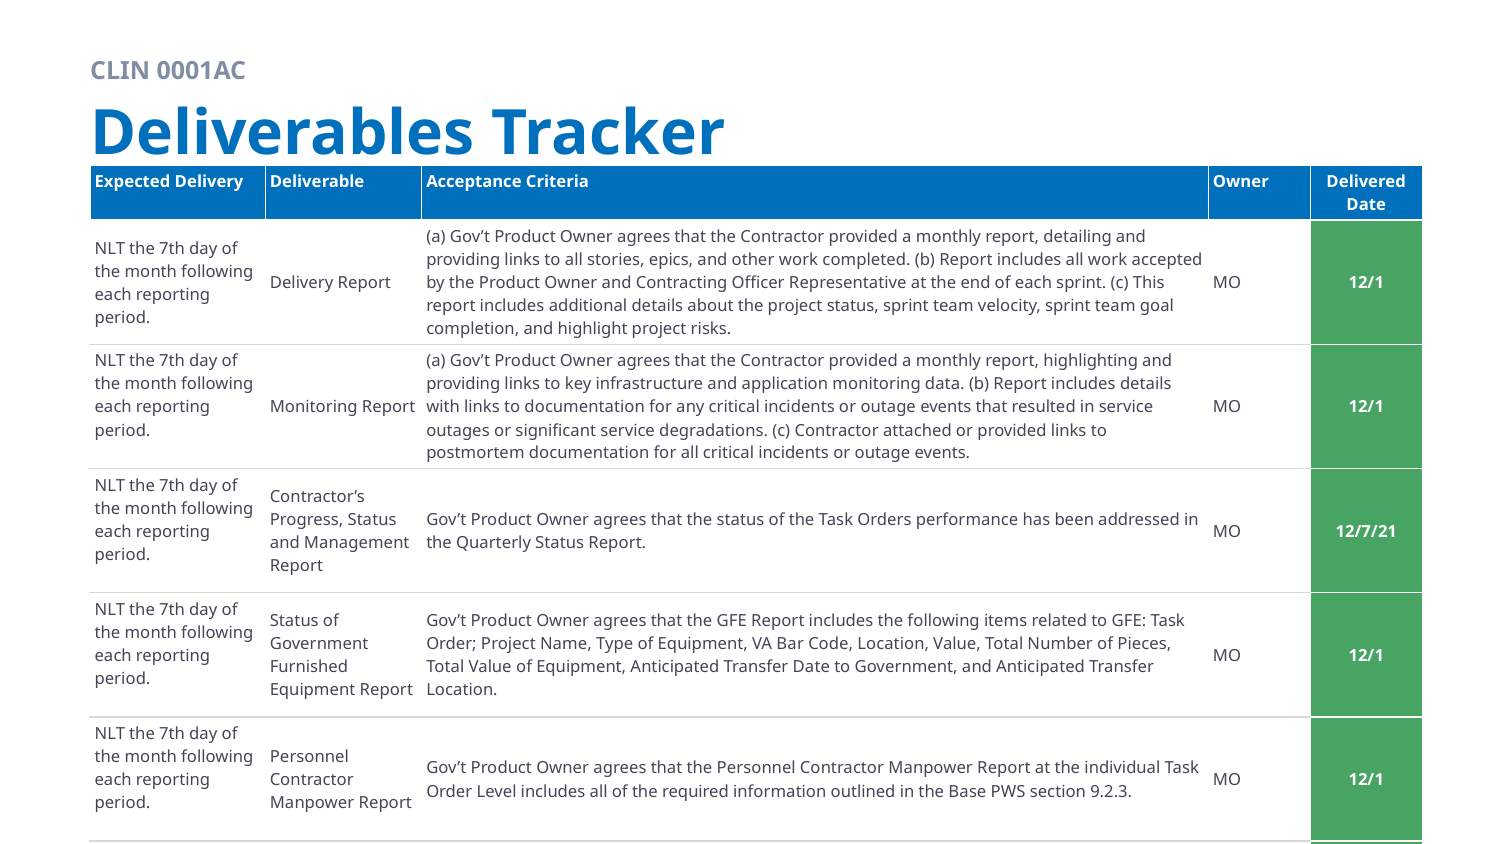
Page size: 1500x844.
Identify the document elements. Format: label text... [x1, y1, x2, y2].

table_cell MO [1209, 718, 1310, 840]
table_header Acceptance Criteria [422, 166, 1208, 219]
table_cell Gov’t Product Owner agrees that the Personnel Contractor Manpower Report at the individual Task Order Level includes all of the required information outlined in the Base PWS section 9.2.3. [422, 718, 1208, 840]
table_cell MO [1209, 593, 1310, 716]
table_cell Status of Government Furnished Equipment Report [266, 593, 421, 716]
table_cell 12/1 [1311, 718, 1422, 840]
table_header Delivered Date [1311, 166, 1422, 219]
table_cell Gov’t Product Owner agrees that the status of the Task Orders performance has been addressed in the Quarterly Status Report. [422, 469, 1208, 592]
table_cell MO [1209, 469, 1310, 592]
table_cell 12/7/21 [1311, 469, 1422, 592]
table_cell Gov’t Product Owner agrees that the GFE Report includes the following items related to GFE: Task Order; Project Name, Type of Equipment, VA Bar Code, Location, Value, Total Number of Pieces, Total Value of Equipment, Anticipated Transfer Date to Government, and Anticipated Transfer Location. [422, 593, 1208, 716]
table_cell NLT the 7th day of the month following each reporting period. [91, 221, 265, 344]
table_cell 12/1 [1311, 593, 1422, 716]
table_cell Delivery Report [266, 221, 421, 344]
table_cell 12/1 [1311, 345, 1422, 468]
table_cell (a) Gov’t Product Owner agrees that the Contractor provided a monthly report, highlighting and providing links to key infrastructure and application monitoring data. (b) Report includes details with links to documentation for any critical incidents or outage events that resulted in service outages or significant service degradations. (c) Contractor attached or provided links to postmortem documentation for all critical incidents or outage events. [422, 345, 1208, 468]
table_cell (a) Gov’t Product Owner agrees that the Contractor provided a monthly report, detailing and providing links to all stories, epics, and other work completed. (b) Report includes all work accepted by the Product Owner and Contracting Officer Representative at the end of each sprint. (c) This report includes additional details about the project status, sprint team velocity, sprint team goal completion, and highlight project risks. [422, 221, 1208, 344]
table_header Owner [1209, 166, 1310, 219]
table_cell Personnel Contractor Manpower Report [266, 718, 421, 840]
table_cell NLT the 7th day of the month following each reporting period. [91, 345, 265, 468]
title Deliverables Tracker [75, 85, 1425, 188]
table_cell Contractor’s Progress, Status and Management Report [266, 469, 421, 592]
table_cell NLT the 7th day of the month following each reporting period. [91, 718, 265, 840]
table_header Expected Delivery [91, 166, 265, 219]
table_cell Monitoring Report [266, 345, 421, 468]
table_header Deliverable [266, 166, 421, 219]
table_cell 12/1 [1311, 221, 1422, 344]
table_cell MO [1209, 345, 1310, 468]
list CLIN 0001AC [75, 40, 1425, 85]
table_cell MO [1209, 221, 1310, 344]
table_cell NLT the 7th day of the month following each reporting period. [91, 593, 265, 716]
table_cell NLT the 7th day of the month following each reporting period. [91, 469, 265, 592]
